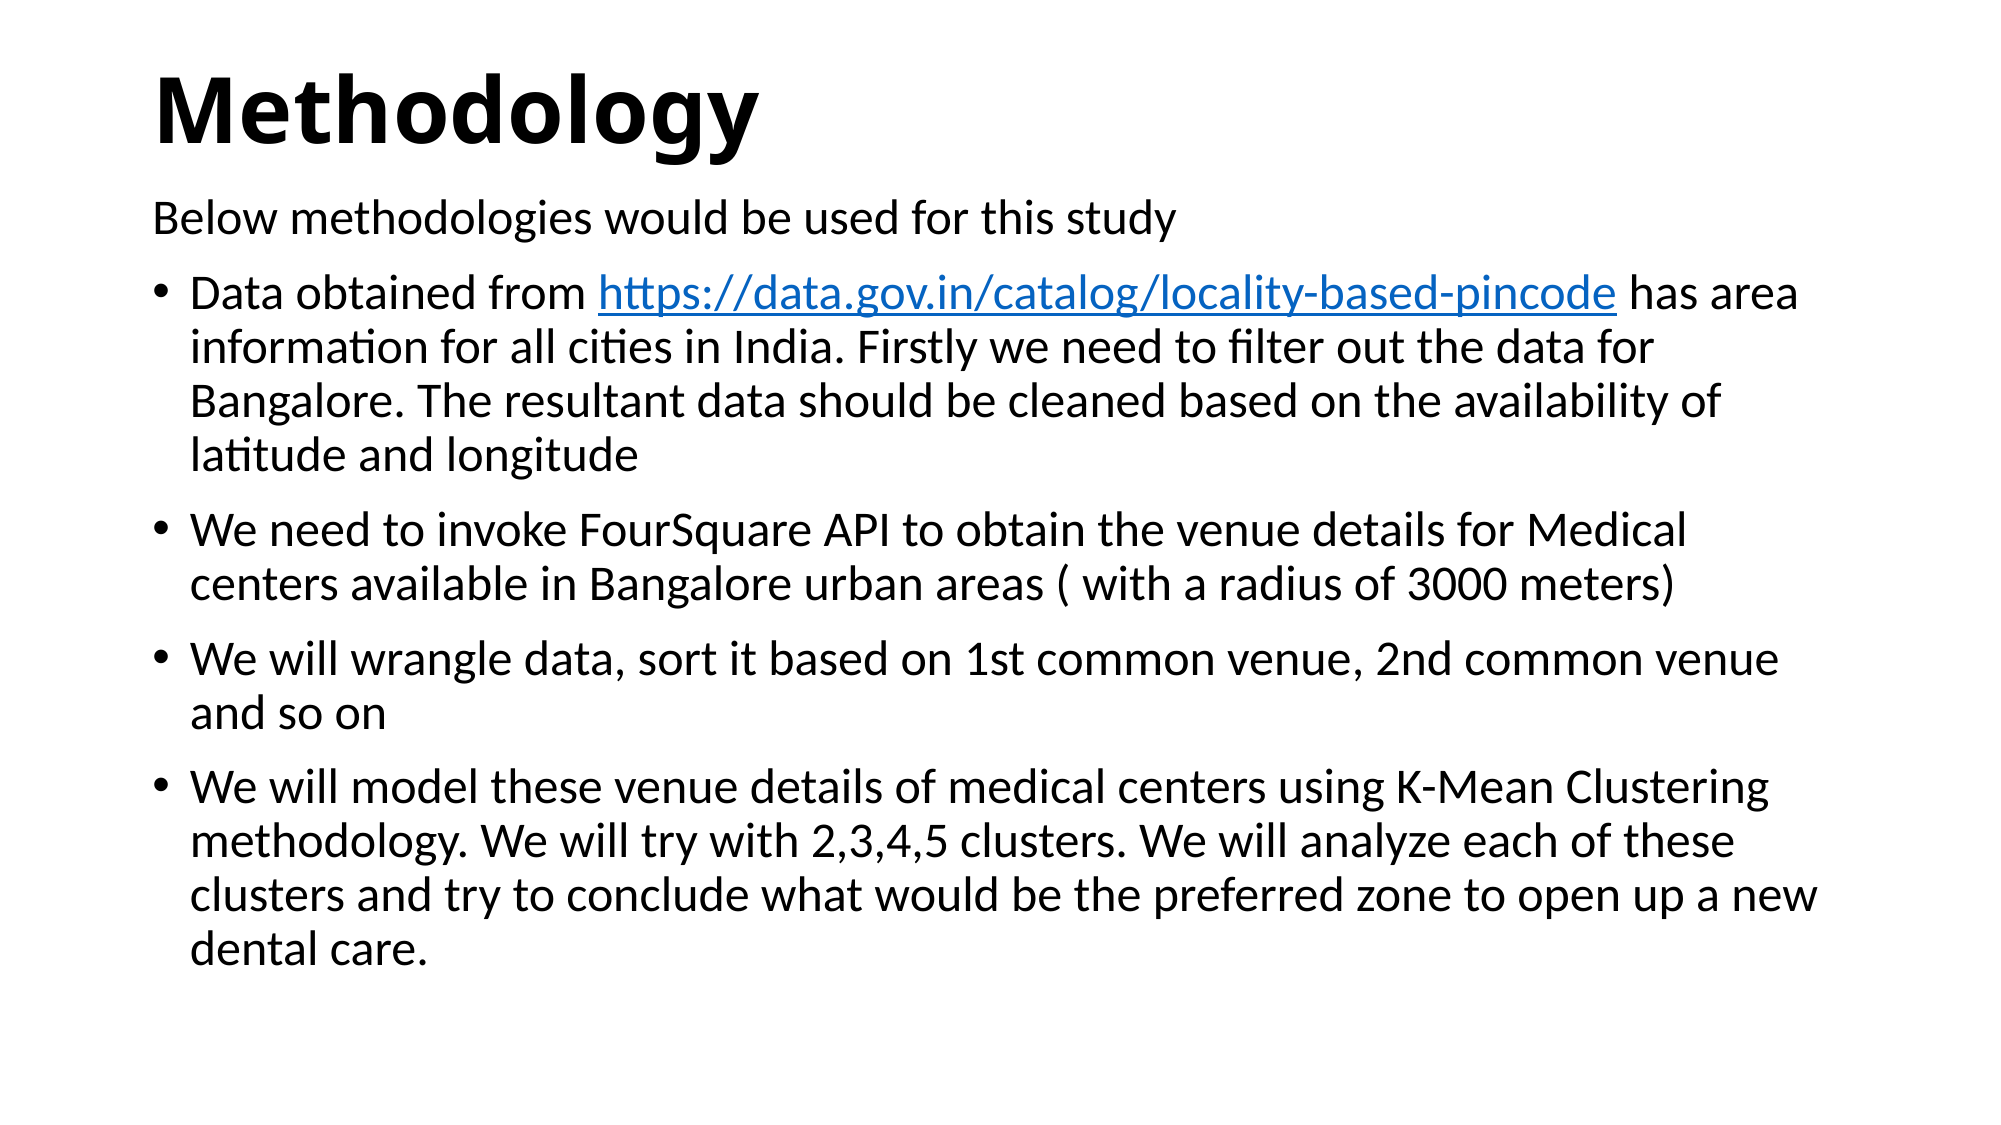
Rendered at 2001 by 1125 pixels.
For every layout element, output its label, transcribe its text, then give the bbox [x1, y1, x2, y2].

list Below methodologies would be used for this study Data obtained from https://data.gov.in/catalog/locality-based-pincode has area information for all cities in India. Firstly we need to filter out the data for Bangalore. The resultant data should be cleaned based on the availability of latitude and longitude We need to invoke FourSquare API to obtain the venue details for Medical centers available in Bangalore urban areas ( with a radius of 3000 meters) We will wrangle data, sort it based on 1st common venue, 2nd common venue and so on We will model these venue details of medical centers using K-Mean Clustering methodology. We will try with 2,3,4,5 clusters. We will analyze each of these clusters and try to conclude what would be the preferred zone to open up a new dental care. [137, 184, 1863, 1014]
title Methodology [137, 59, 1863, 184]
